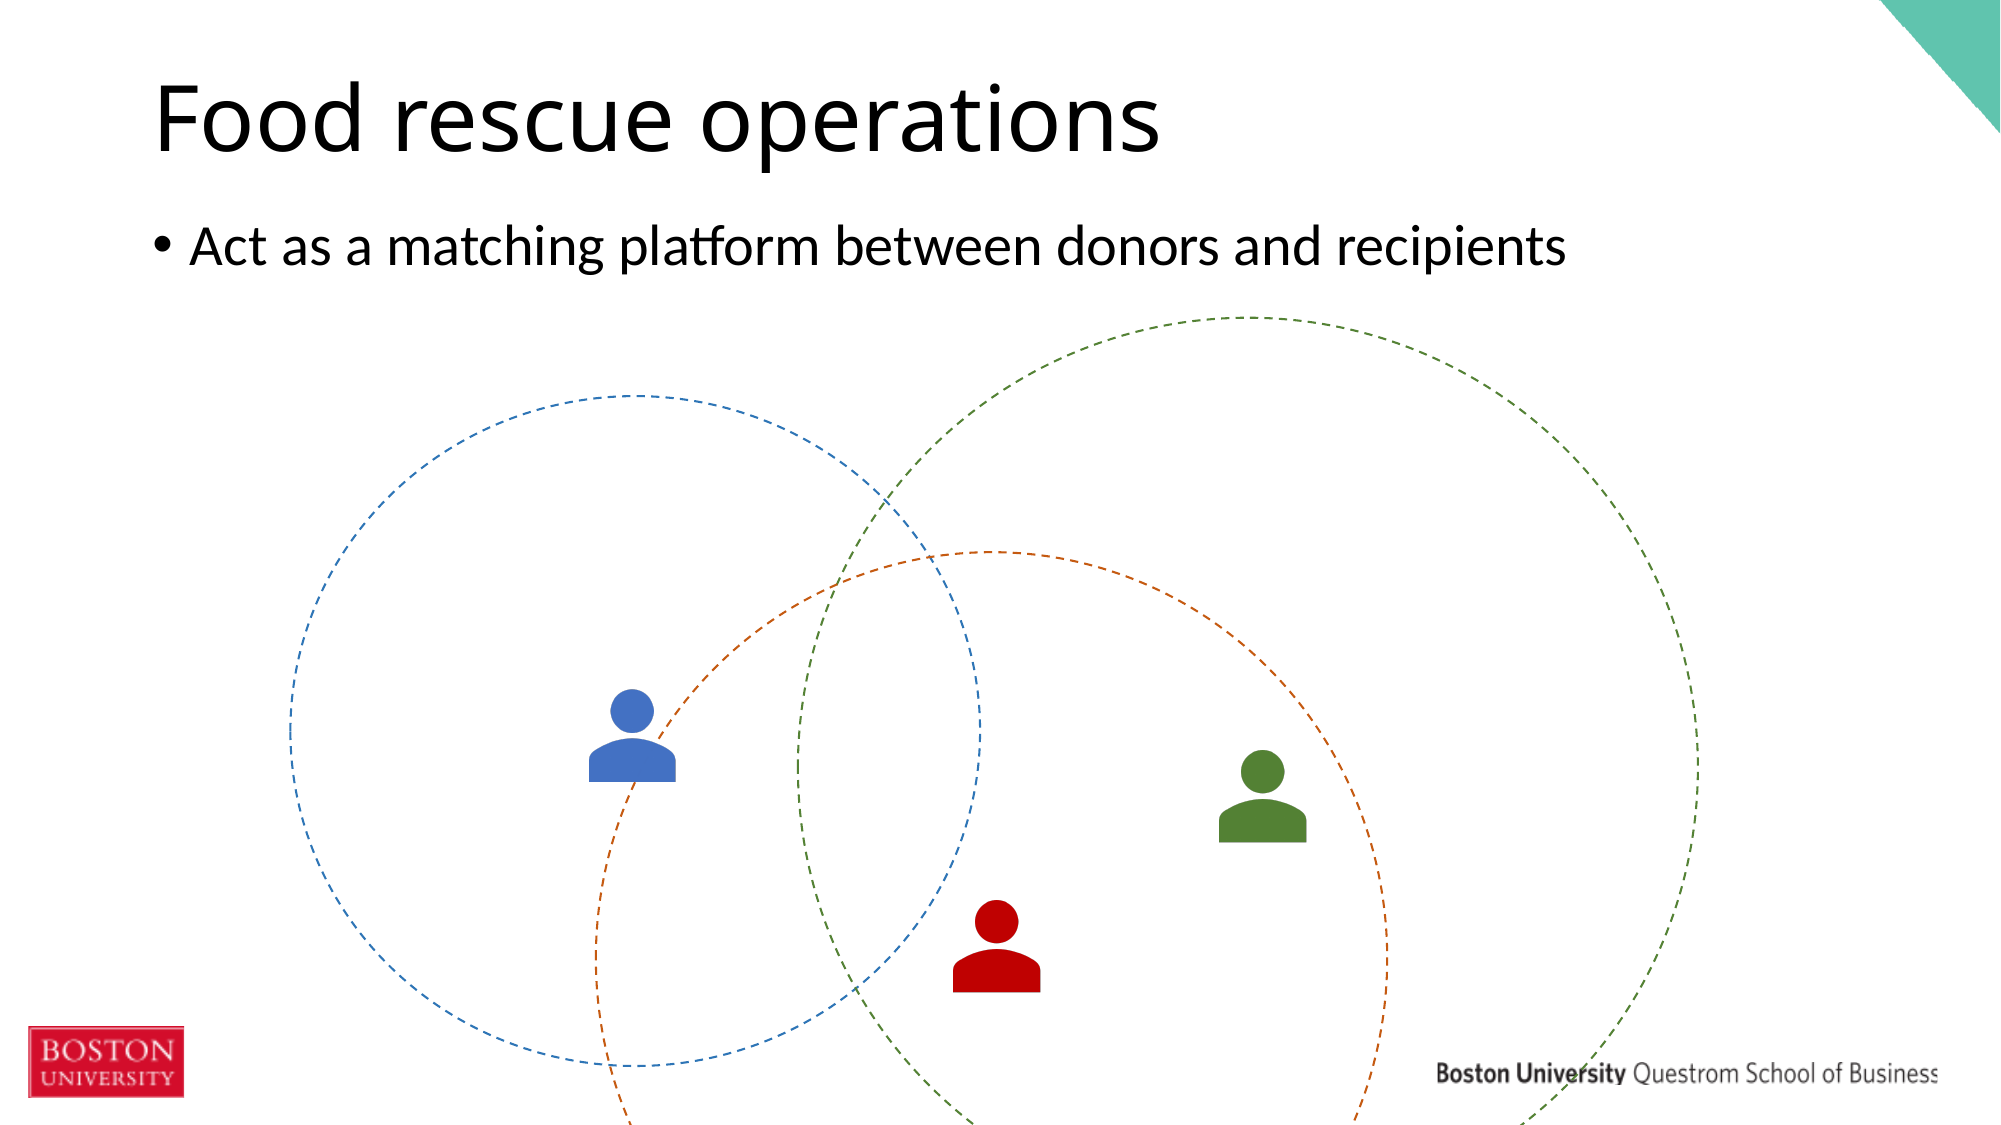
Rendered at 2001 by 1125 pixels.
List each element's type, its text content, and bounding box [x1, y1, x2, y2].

picture [931, 881, 1062, 1011]
text_box [836, 316, 1699, 1125]
picture [1197, 731, 1328, 861]
picture [567, 670, 697, 801]
list Act as a matching platform between donors and recipients [137, 207, 1912, 1014]
text_box [594, 551, 1389, 1125]
text_box [289, 395, 886, 1067]
picture [1821, 0, 2001, 159]
title Food rescue operations [137, 59, 1863, 185]
